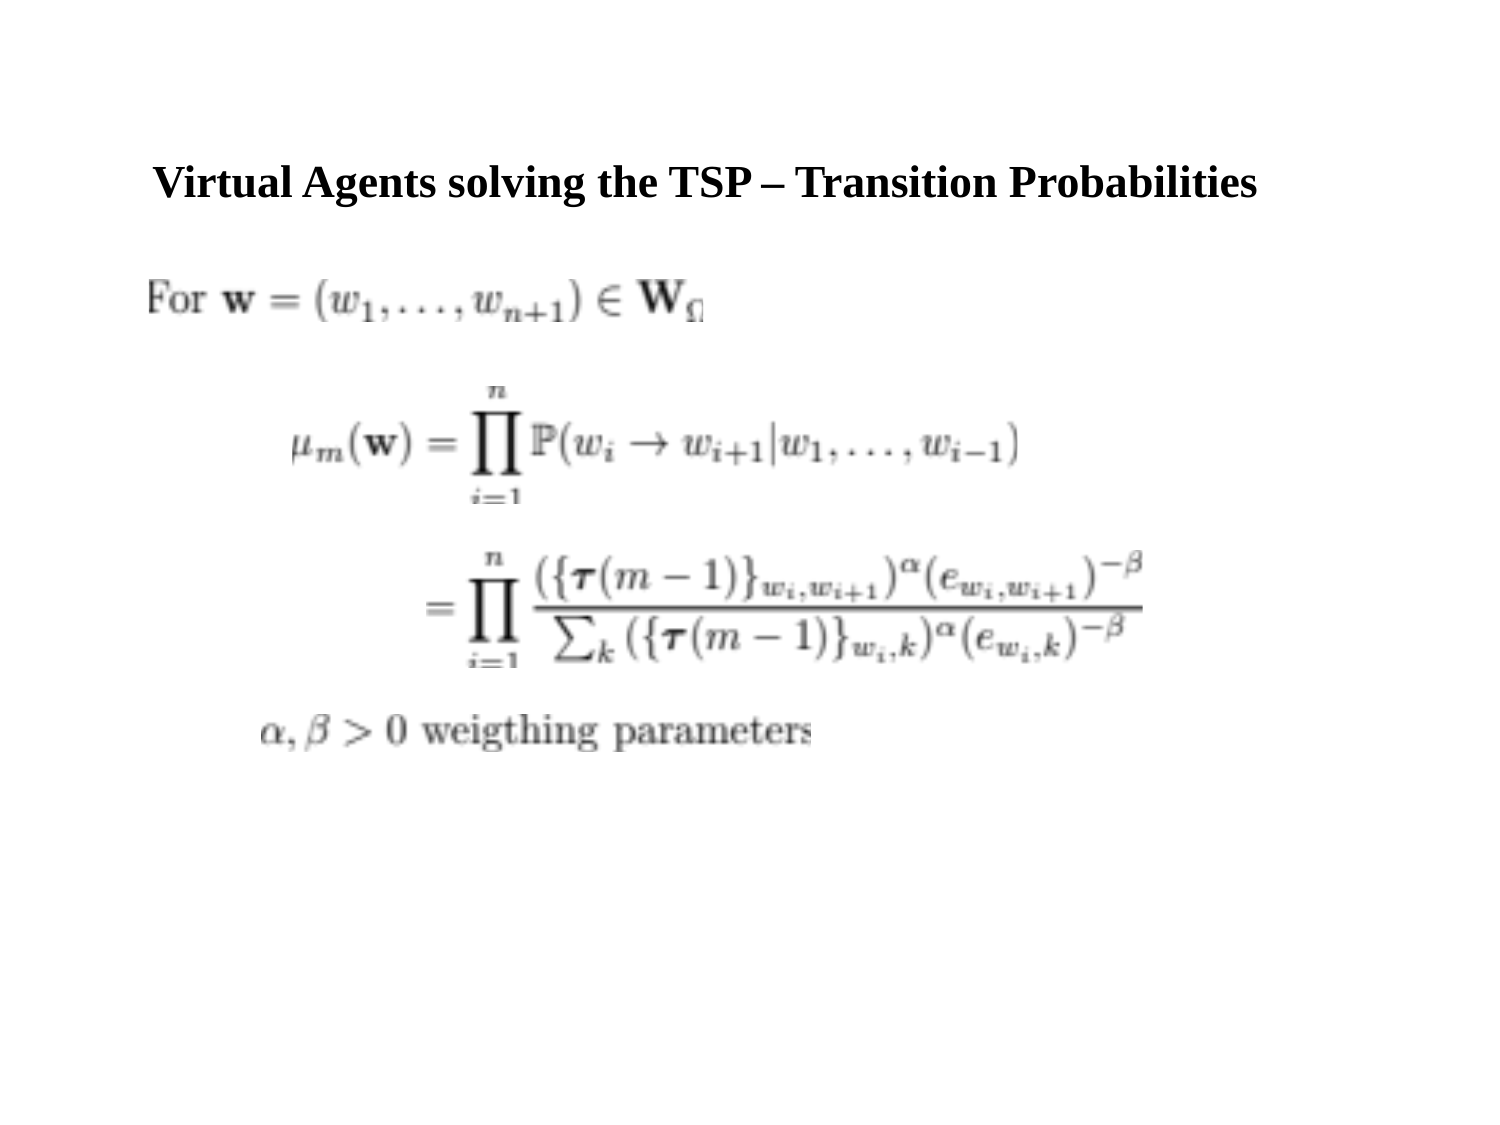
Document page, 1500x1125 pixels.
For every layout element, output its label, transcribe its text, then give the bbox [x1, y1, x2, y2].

picture [148, 279, 704, 322]
picture [425, 550, 1143, 668]
picture [292, 386, 1018, 504]
picture [260, 714, 811, 752]
text_box Virtual Agents solving the TSP – Transition Probabilities [137, 144, 1363, 214]
